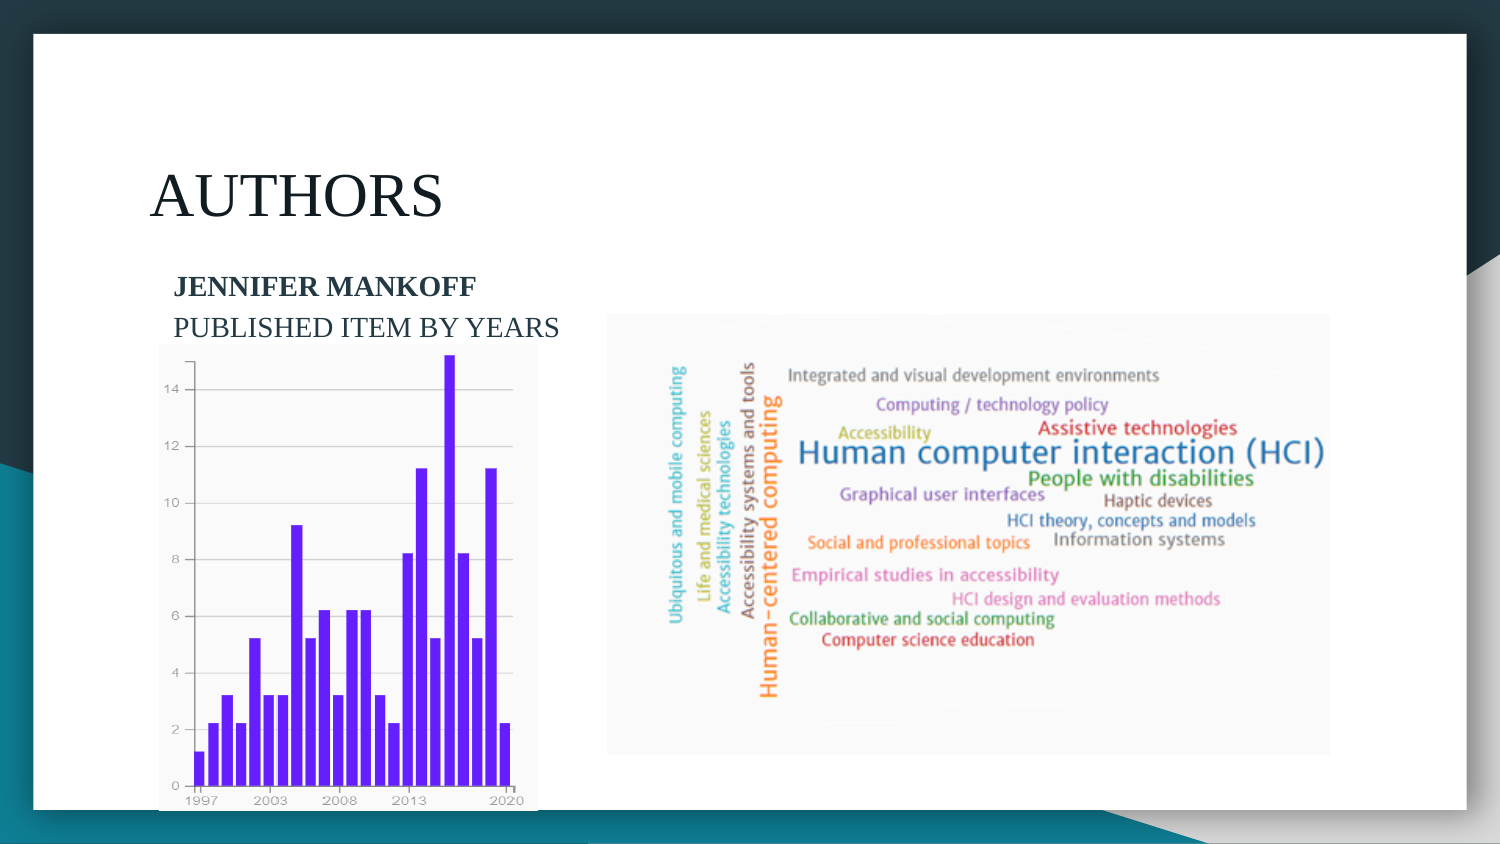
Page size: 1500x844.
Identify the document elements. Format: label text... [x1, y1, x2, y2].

picture [607, 314, 1330, 756]
title AUTHORS [134, 138, 1189, 247]
picture [159, 343, 538, 811]
list JENNIFER MANKOFF PUBLISHED ITEM BY YEARS [134, 247, 1369, 748]
